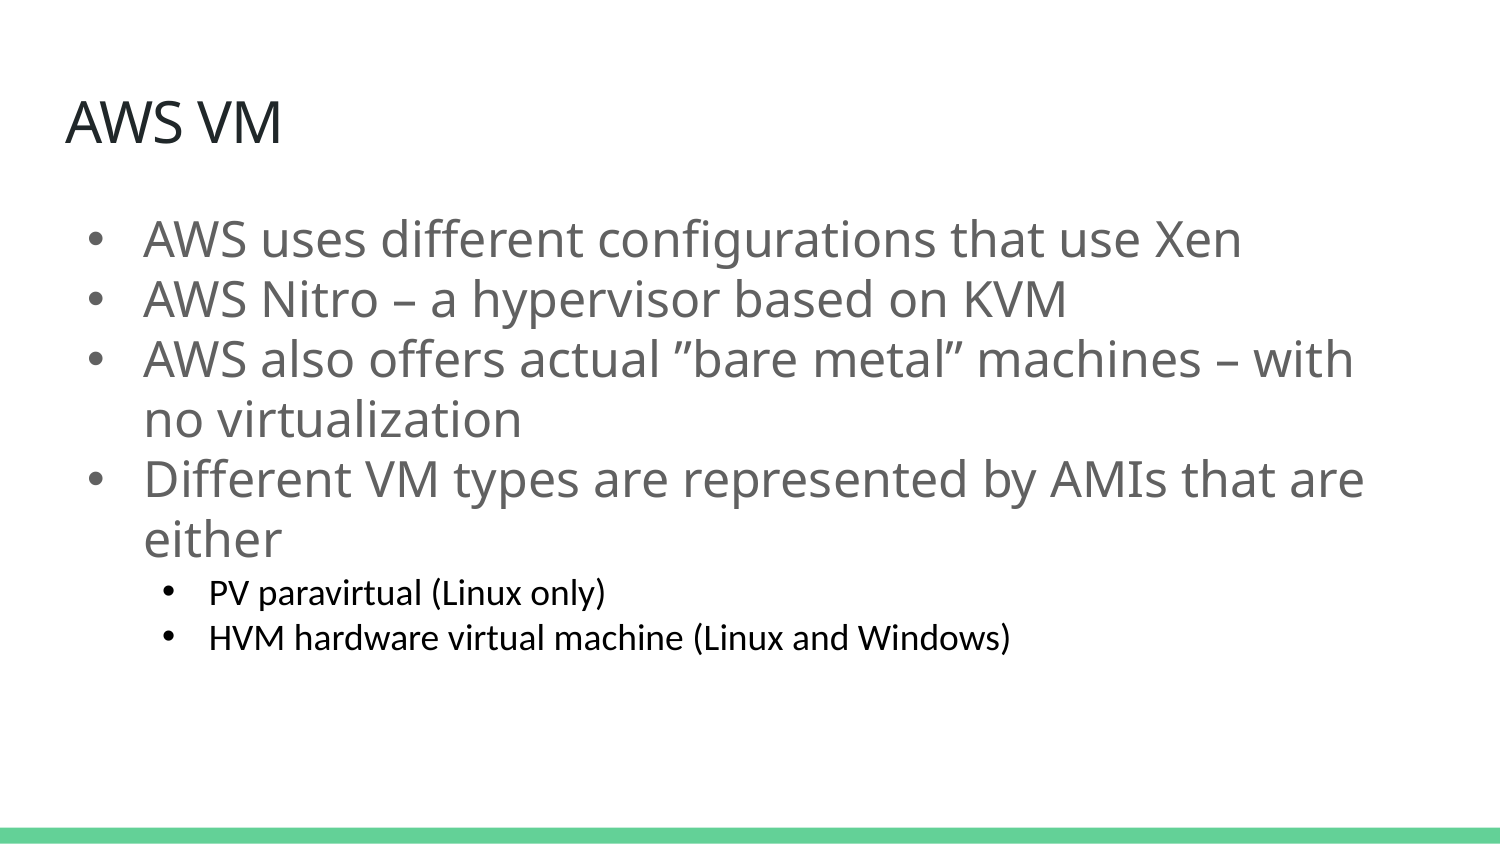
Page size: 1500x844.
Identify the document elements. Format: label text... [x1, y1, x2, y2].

list AWS uses different configurations that use Xen AWS Nitro – a hypervisor based on KVM AWS also offers actual ”bare metal” machines – with no virtualization Different VM types are represented by AMIs that are either PV paravirtual (Linux only) HVM hardware virtual machine (Linux and Windows) [87, 207, 1397, 766]
text_box AWS VM [63, 82, 714, 155]
